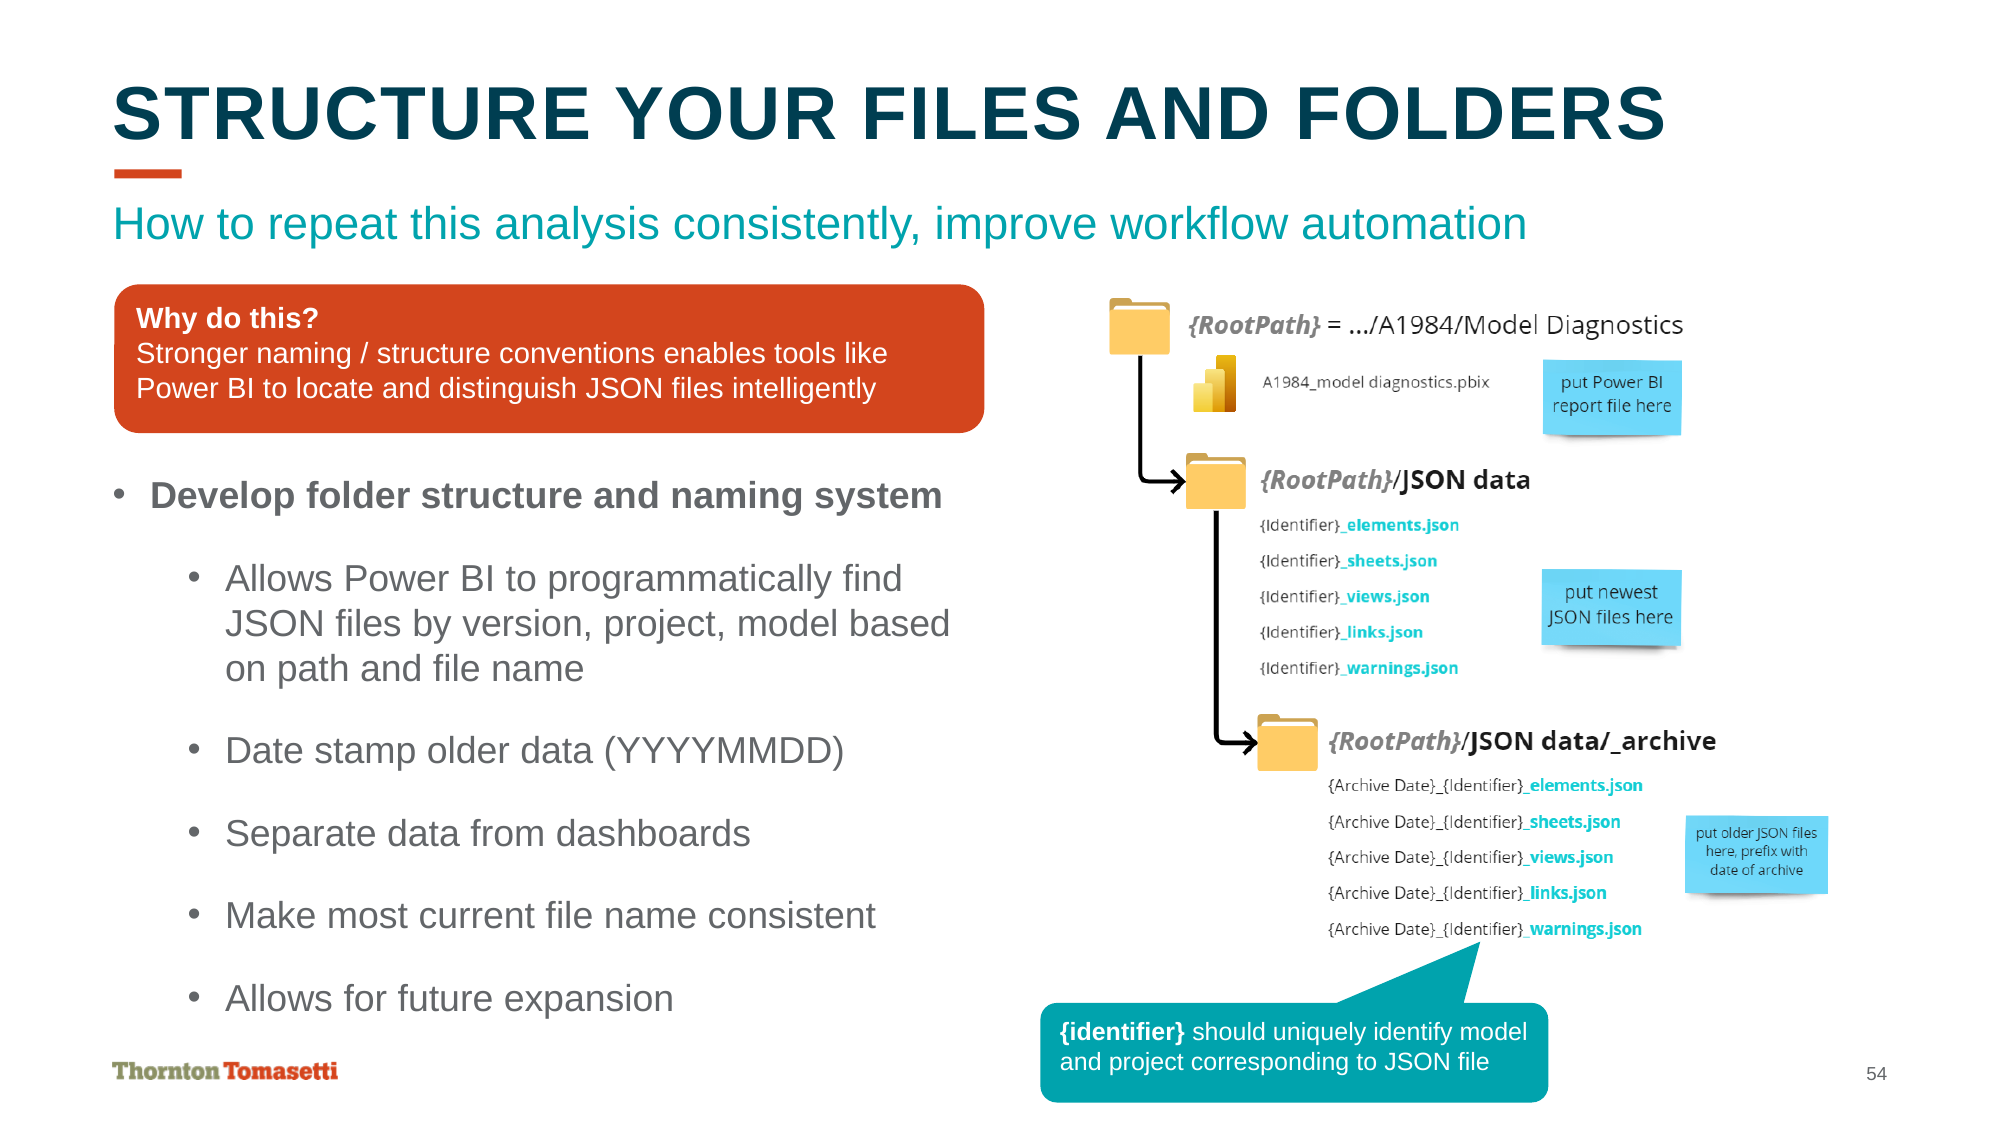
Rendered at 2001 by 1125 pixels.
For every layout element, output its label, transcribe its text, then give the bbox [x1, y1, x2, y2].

title Structure your files and folders [112, 75, 1888, 170]
list How to repeat this analysis consistently, improve workflow automation [112, 193, 1888, 269]
slide_number 54 [1831, 1042, 1888, 1103]
list Develop folder structure and naming system Allows Power BI to programmatically find JSON files by version, project, model based on path and file name Date stamp older data (YYYYMMDD) Separate data from dashboards Make most current file name consistent Allows for future expansion [112, 471, 983, 1050]
text_box Why do this? Stronger naming / structure conventions enables tools like Power BI to locate and distinguish JSON files intelligently [113, 283, 986, 435]
text_box {identifier} should uniquely identify model and project corresponding to JSON file [1039, 957, 1550, 1104]
text_box [113, 168, 183, 179]
picture [1090, 284, 1845, 957]
picture [112, 1061, 338, 1080]
